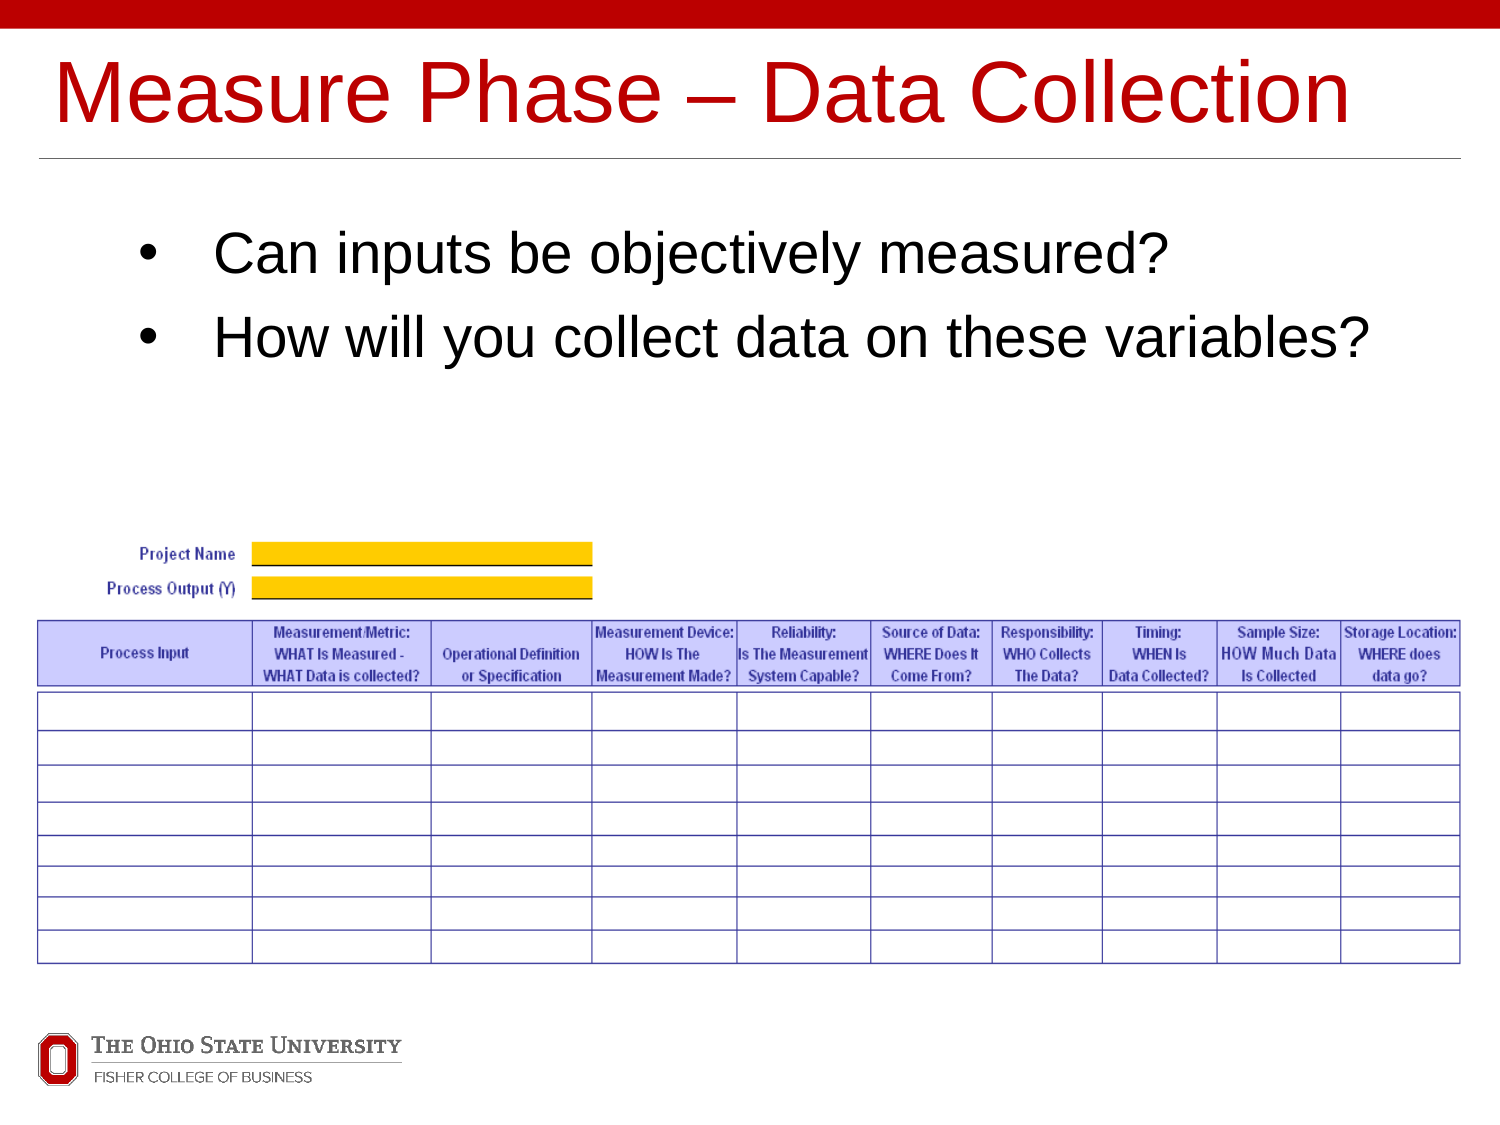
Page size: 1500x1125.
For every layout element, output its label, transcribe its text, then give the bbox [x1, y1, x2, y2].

picture [24, 534, 1475, 985]
list Can inputs be objectively measured? How will you collect data on these variables? [123, 216, 1474, 534]
picture [38, 1033, 402, 1086]
title Measure Phase – Data Collection [38, 38, 1462, 149]
